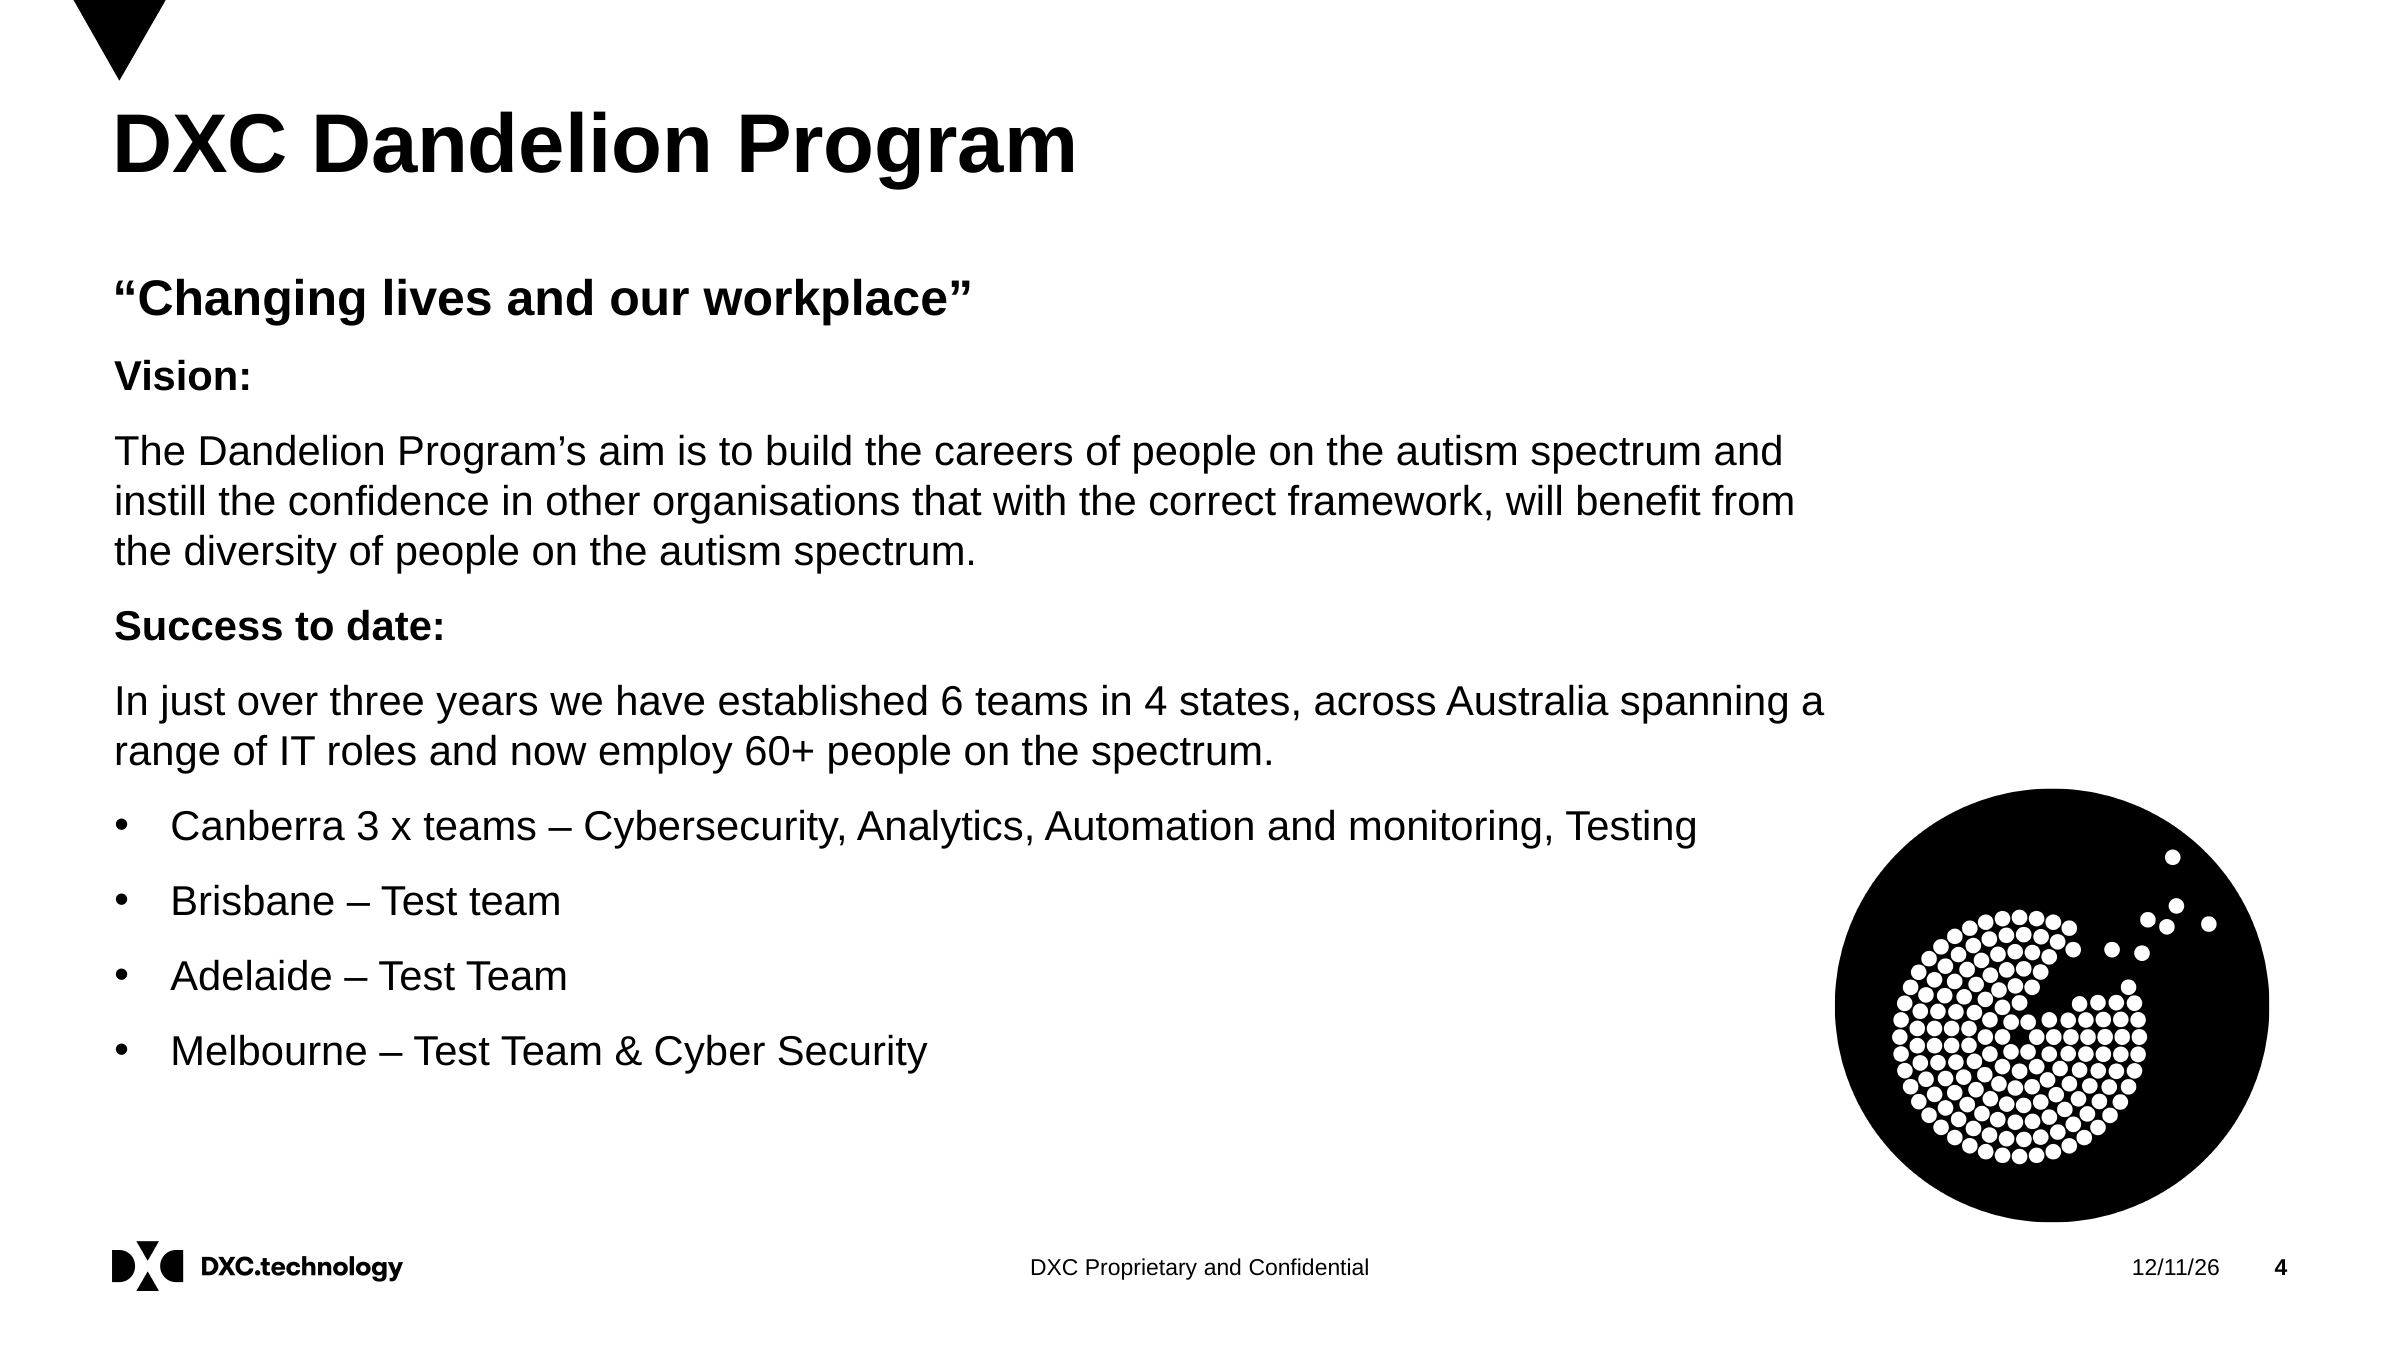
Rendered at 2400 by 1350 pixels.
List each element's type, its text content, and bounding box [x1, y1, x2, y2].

text_box DXC Dandelion Program “Changing lives and our workplace” [112, 104, 2288, 338]
picture [1819, 769, 2288, 1238]
text_box Vision: The Dandelion Program’s aim is to build the careers of people on the autism spectrum and instill the confidence in other organisations that with the correct framework, will benefit from the diversity of people on the autism spectrum. Success to date: In just over three years we have established 6 teams in 4 states, across Australia spanning a range of IT roles and now employ 60+ people on the spectrum. Canberra 3 x teams – Cybersecurity, Analytics, Automation and monitoring, Testing Brisbane – Test team Adelaide – Test Team Melbourne – Test Team & Cyber Security [114, 273, 1862, 1114]
